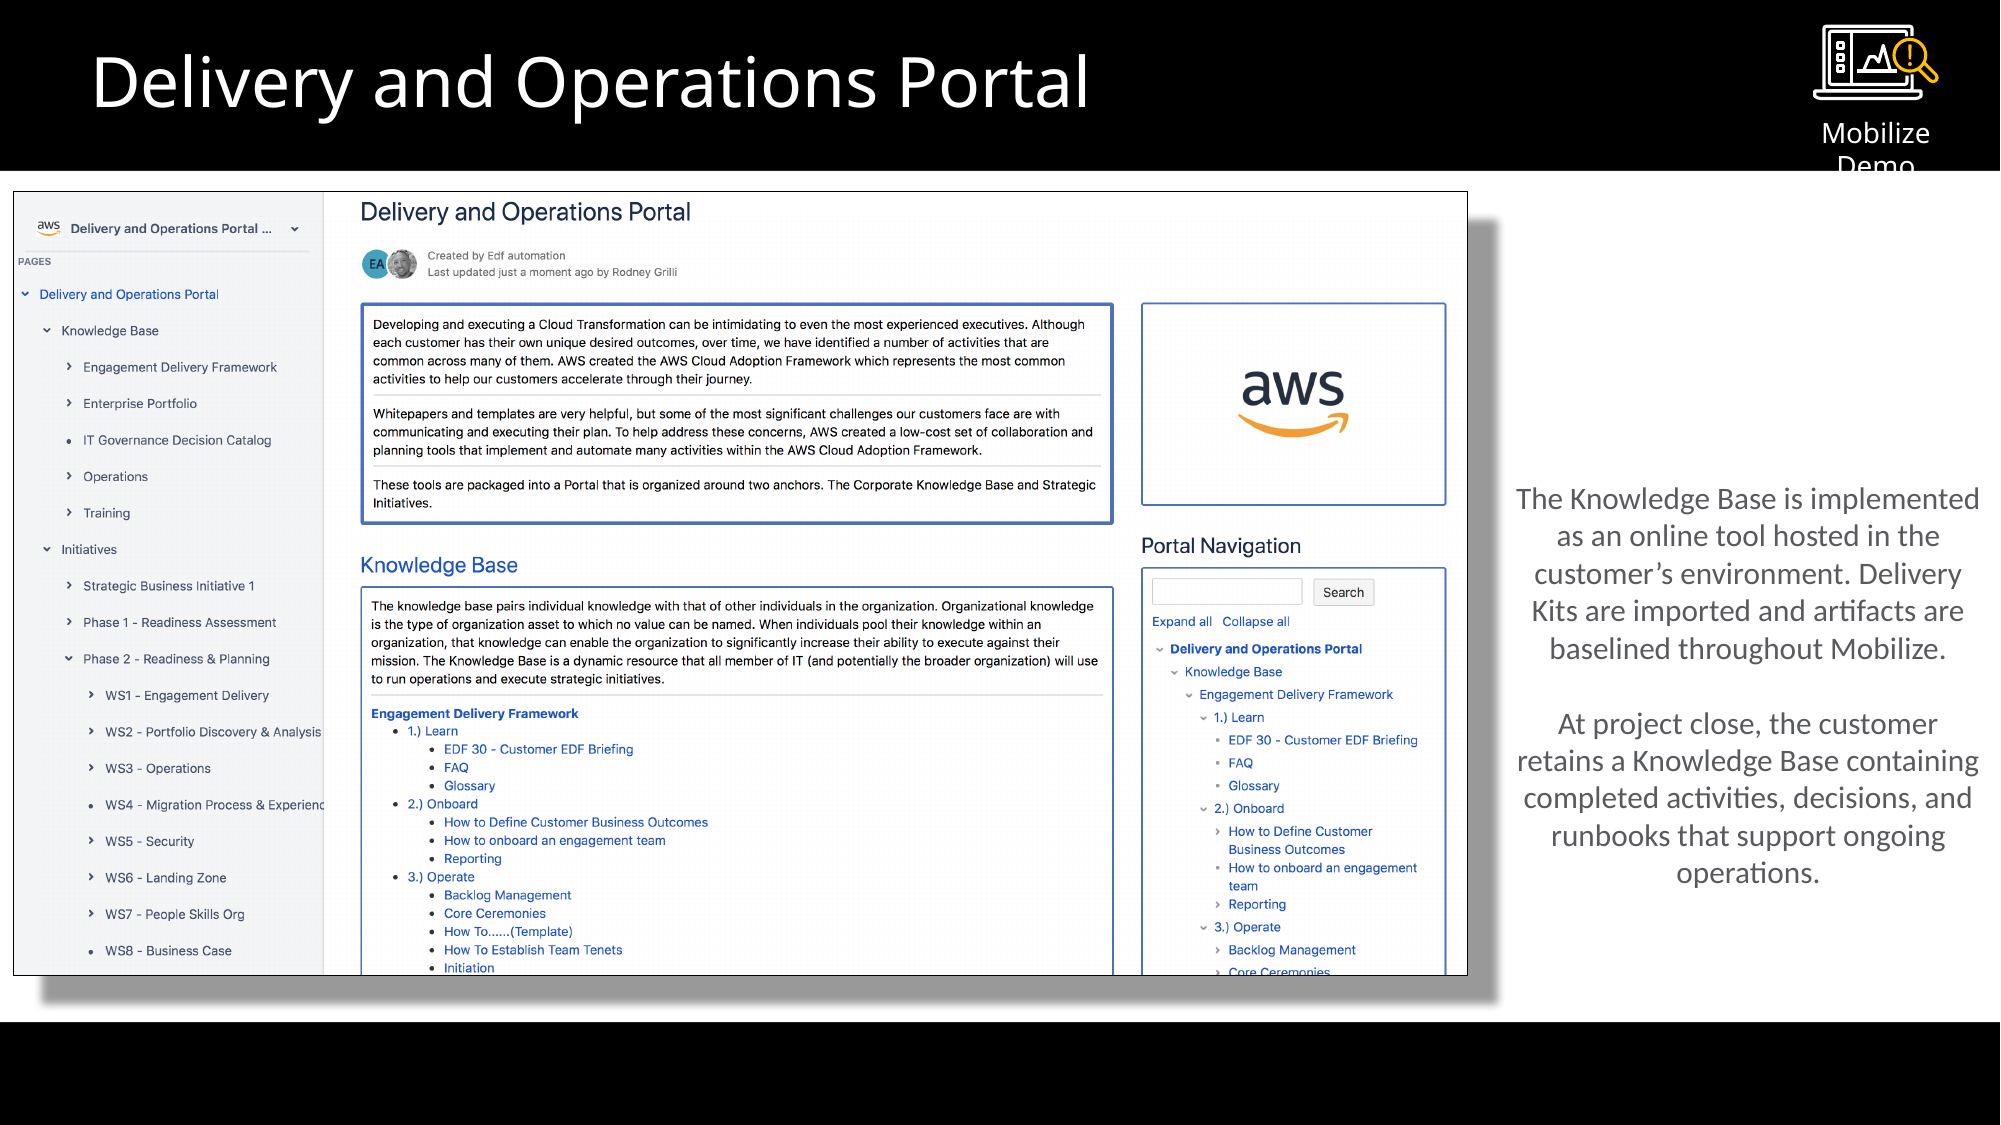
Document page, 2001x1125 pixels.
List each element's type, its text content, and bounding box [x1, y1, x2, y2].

text_box The Knowledge Base is implemented as an online tool hosted in the customer’s environment. Delivery Kits are imported and artifacts are baselined throughout Mobilize. At project close, the customer retains a Knowledge Base containing completed activities, decisions, and runbooks that support ongoing operations. [1497, 470, 2000, 898]
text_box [1784, 25, 1968, 183]
title Delivery and Operations Portal [75, 25, 1784, 145]
picture [13, 191, 1468, 976]
